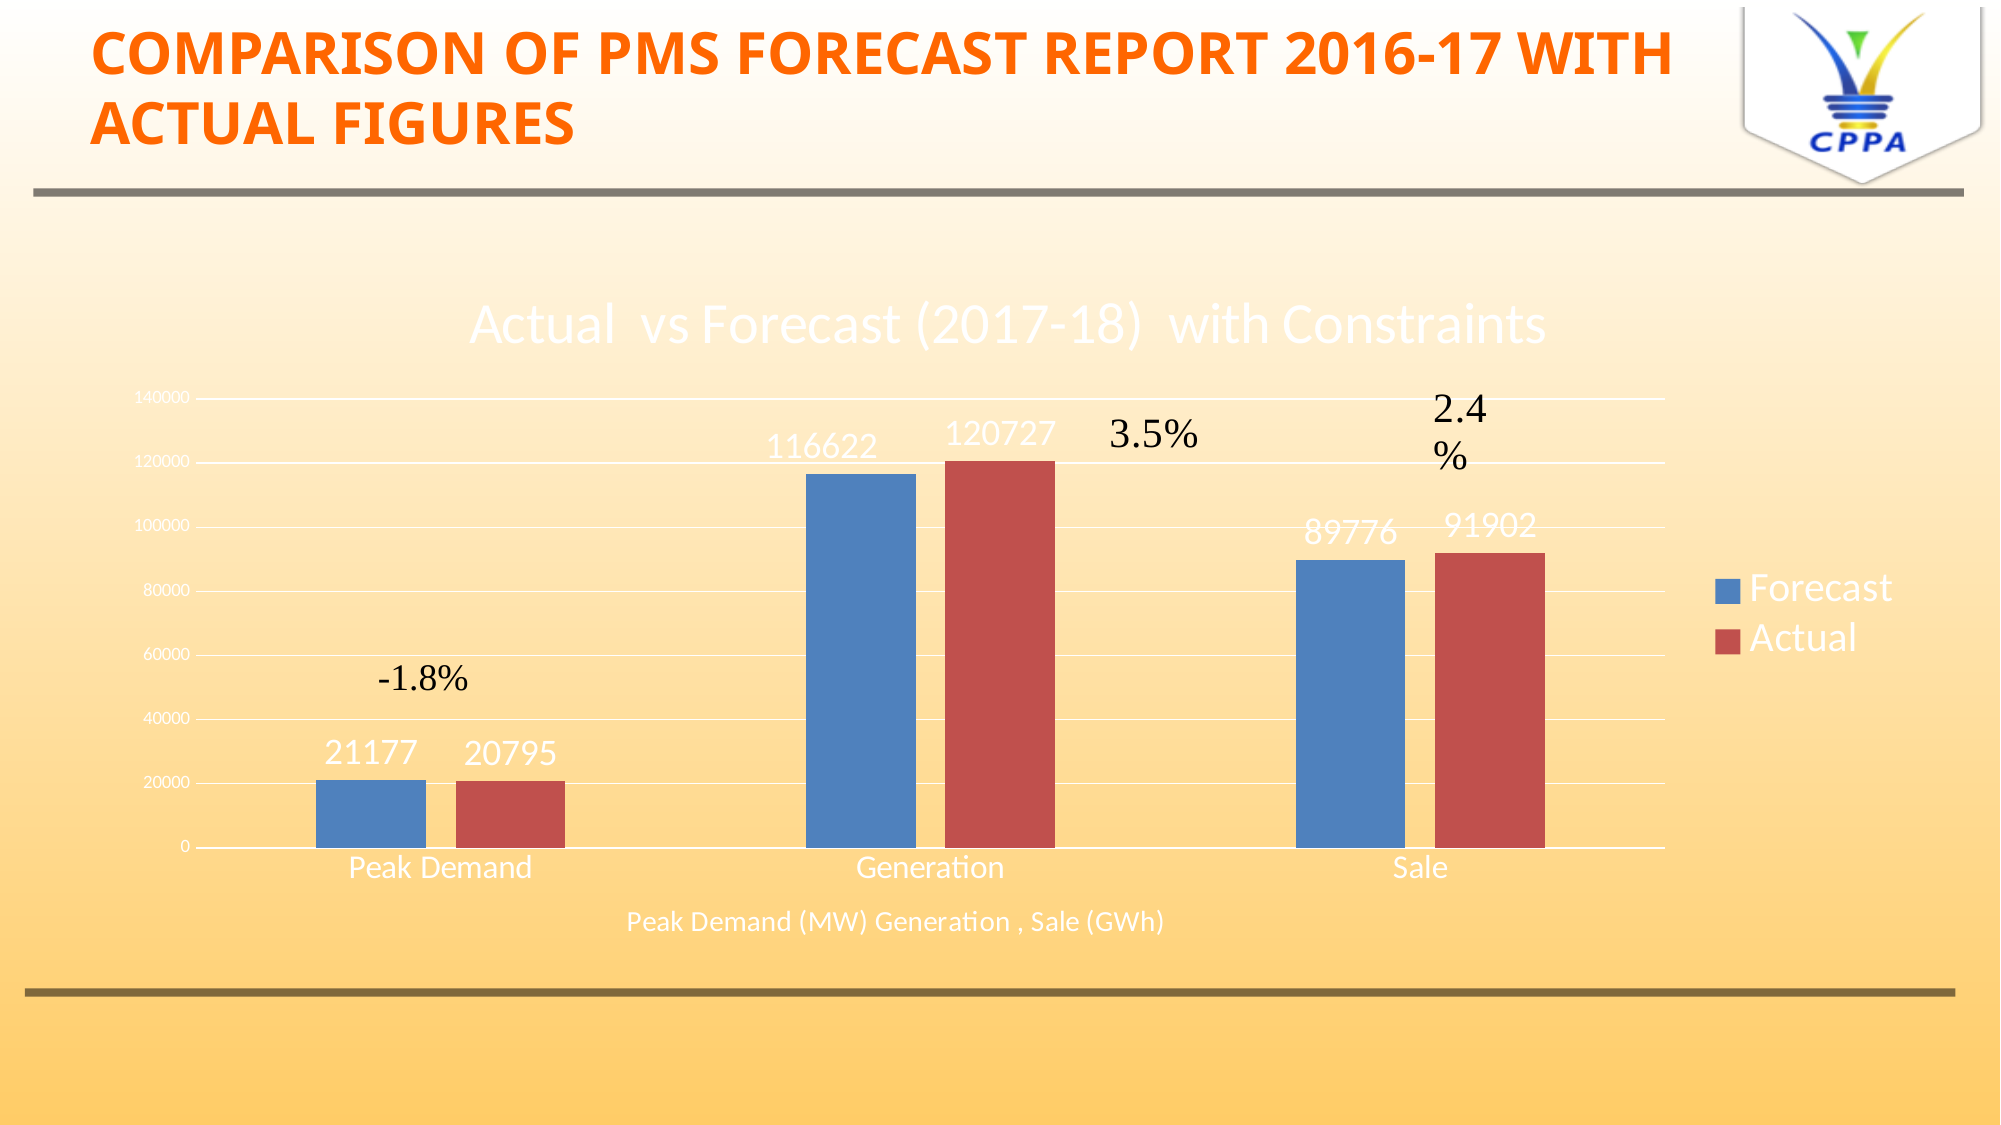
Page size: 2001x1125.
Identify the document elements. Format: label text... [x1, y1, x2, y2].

title COMPARISON OF PMS FORECAST REPORT 2016-17 WITH ACTUAL FIGURES [74, 0, 1701, 176]
picture [1732, 7, 1990, 191]
chart [96, 260, 1920, 974]
